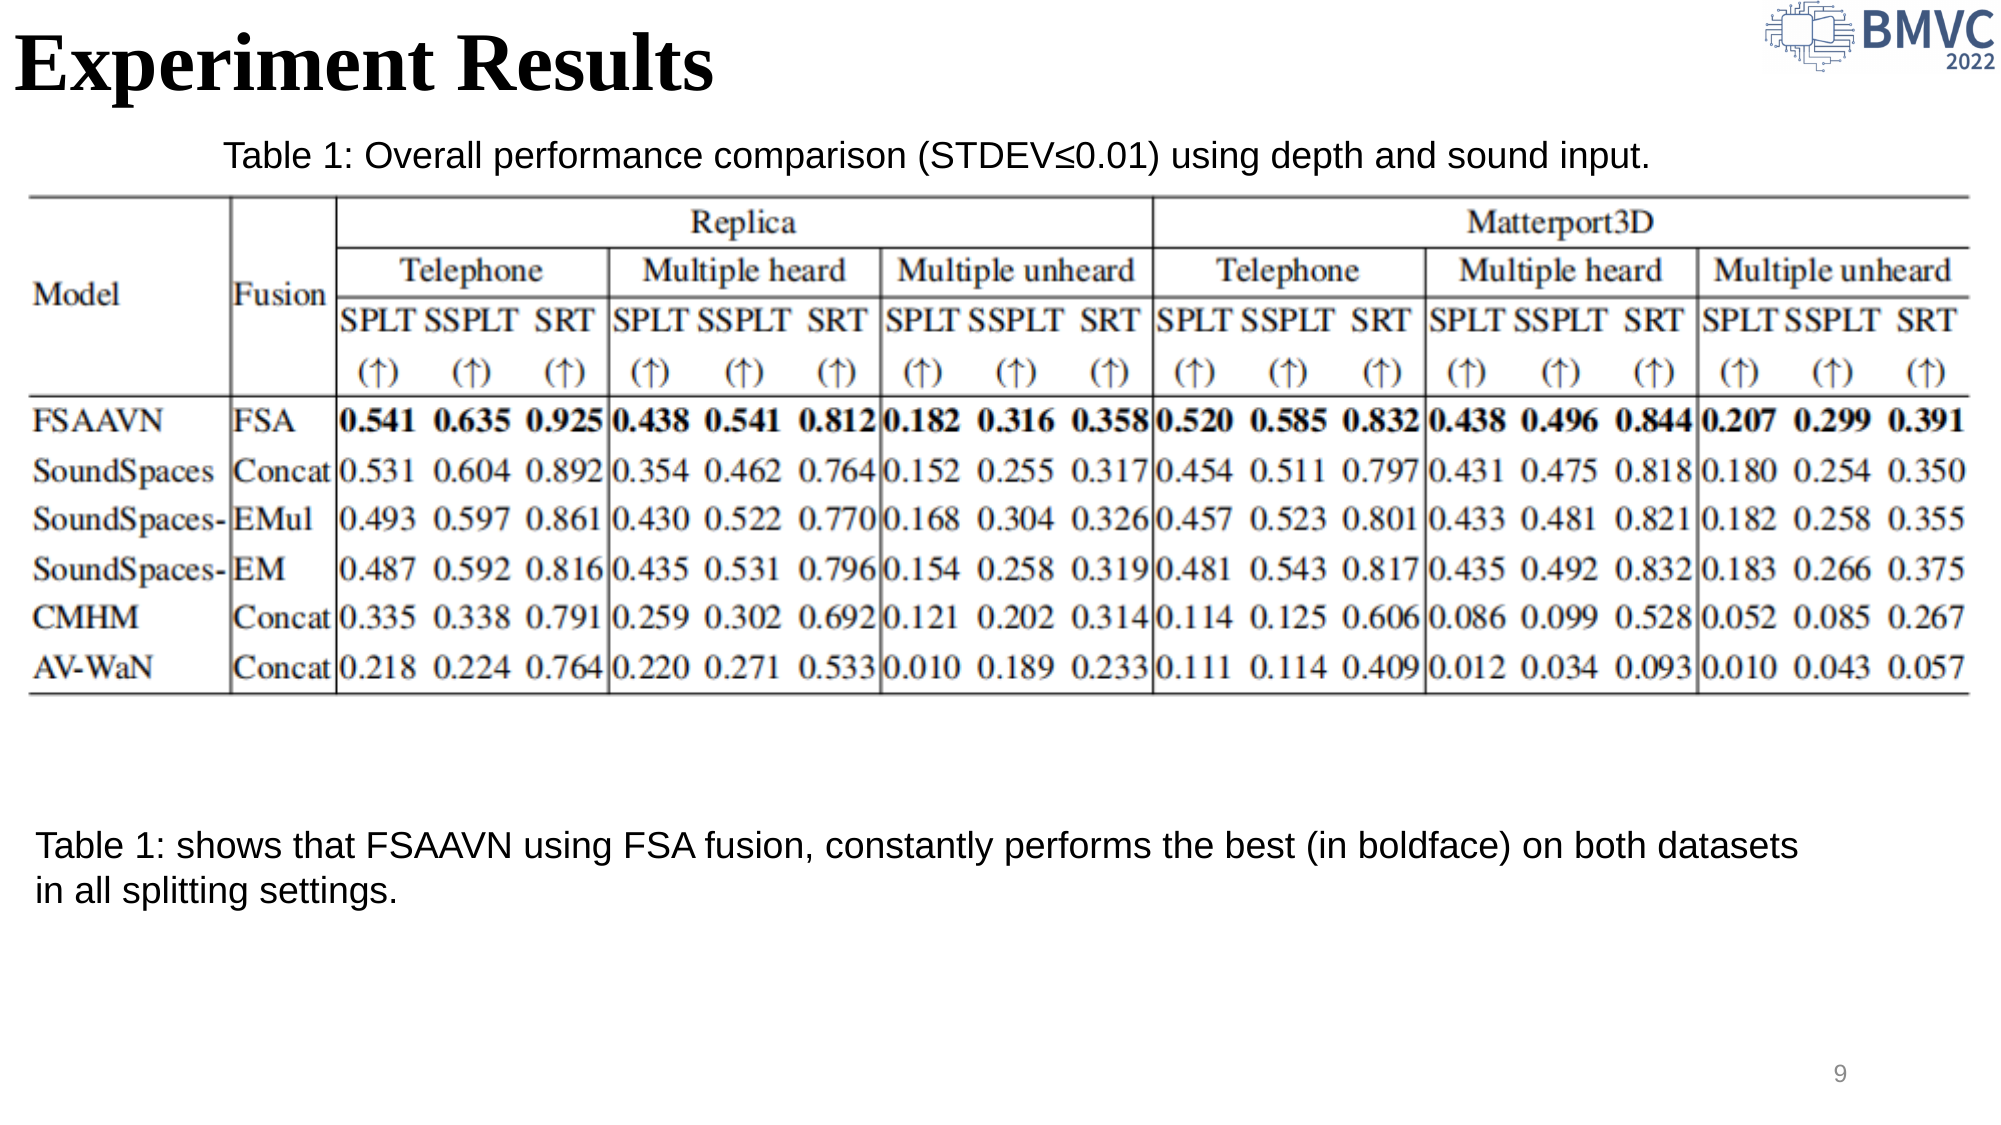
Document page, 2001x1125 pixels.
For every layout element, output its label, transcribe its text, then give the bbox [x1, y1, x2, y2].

text_box Table 1: shows that FSAAVN using FSA fusion, constantly performs the best (in boldface) on both datasets in all splitting settings. [20, 813, 1826, 919]
picture [1762, 0, 2000, 74]
text_box Experiment Results [0, 0, 1013, 121]
text_box Table 1: Overall performance comparison (STDEV≤0.01) using depth and sound input. [208, 123, 1667, 184]
picture [19, 187, 1981, 703]
slide_number 9 [1412, 1042, 1863, 1103]
